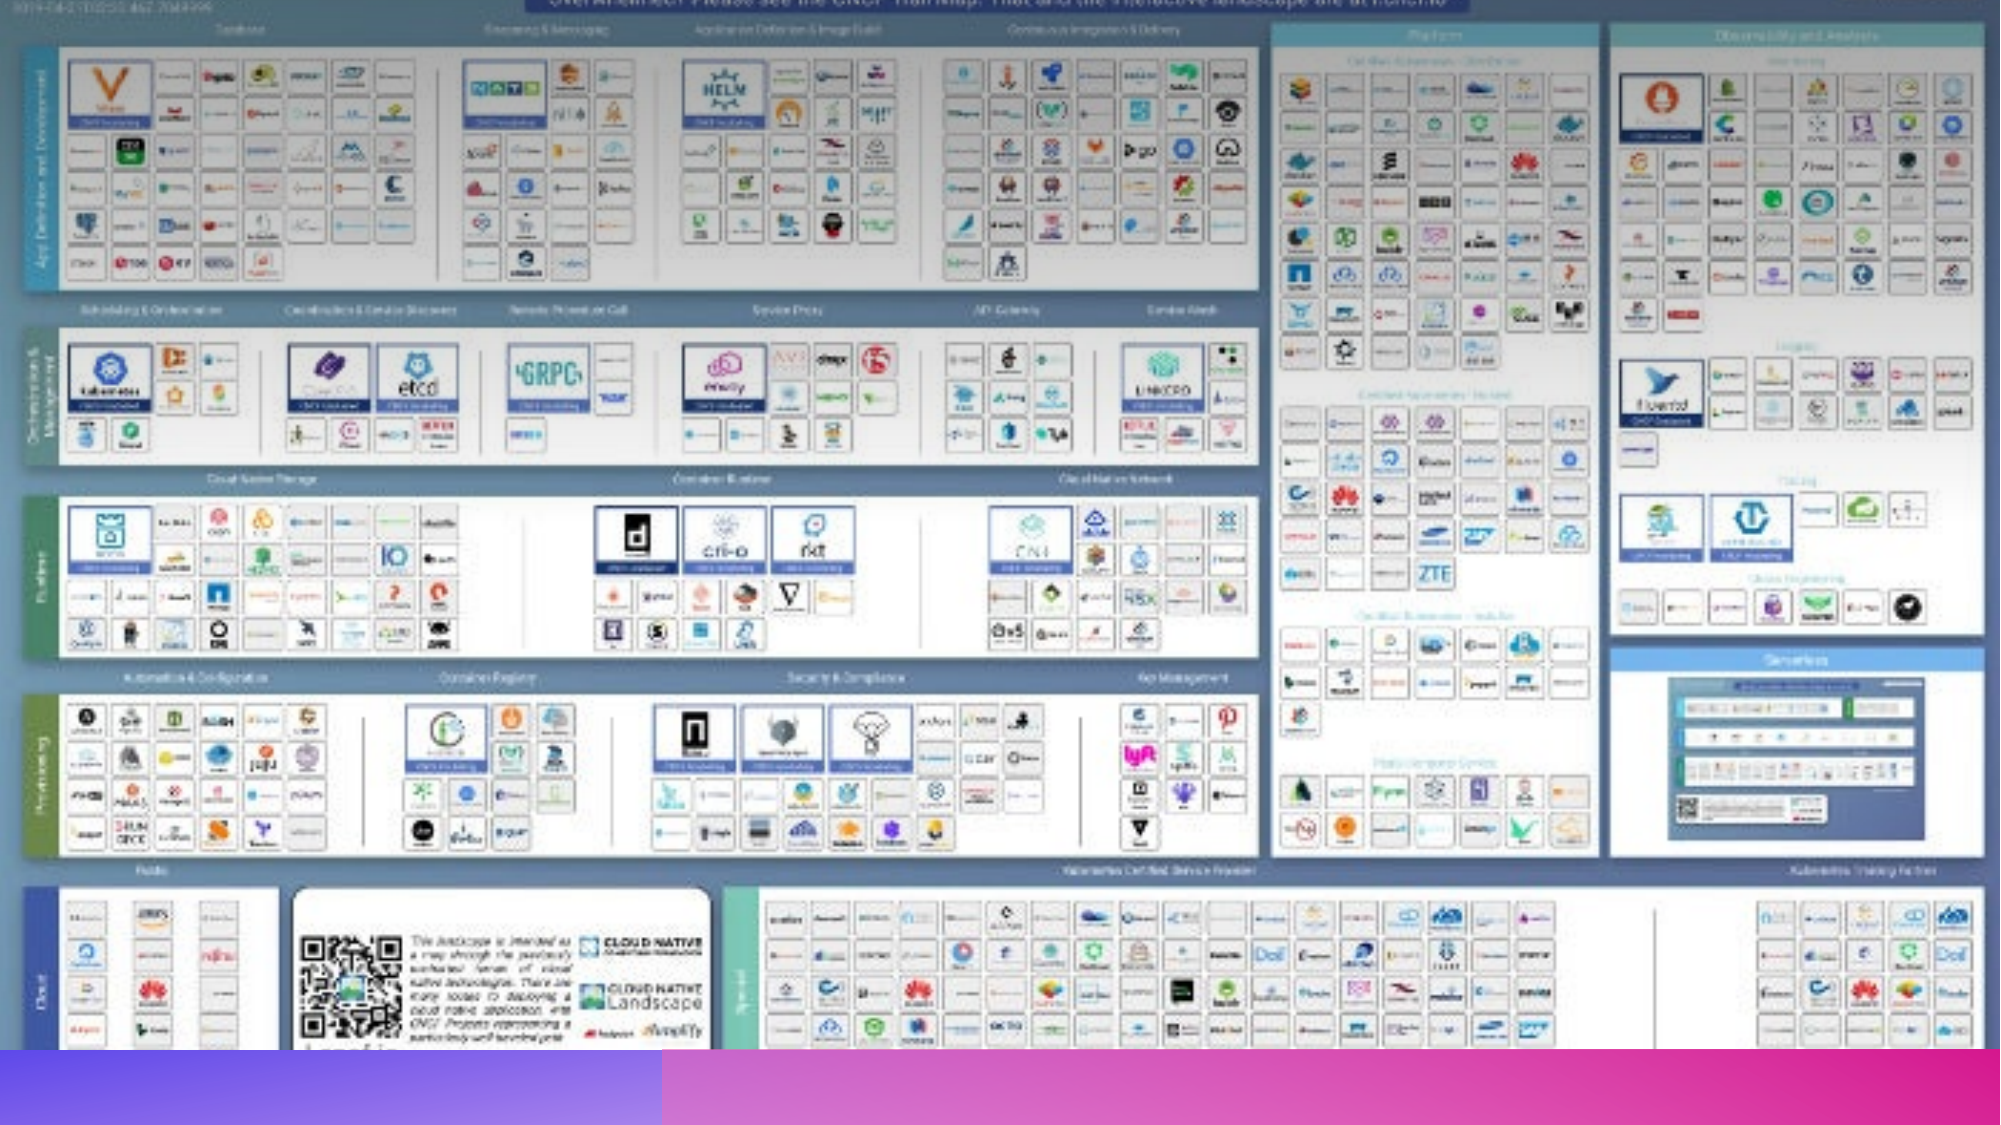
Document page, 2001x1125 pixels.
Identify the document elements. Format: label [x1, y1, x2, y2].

list [0, 0, 2000, 1125]
